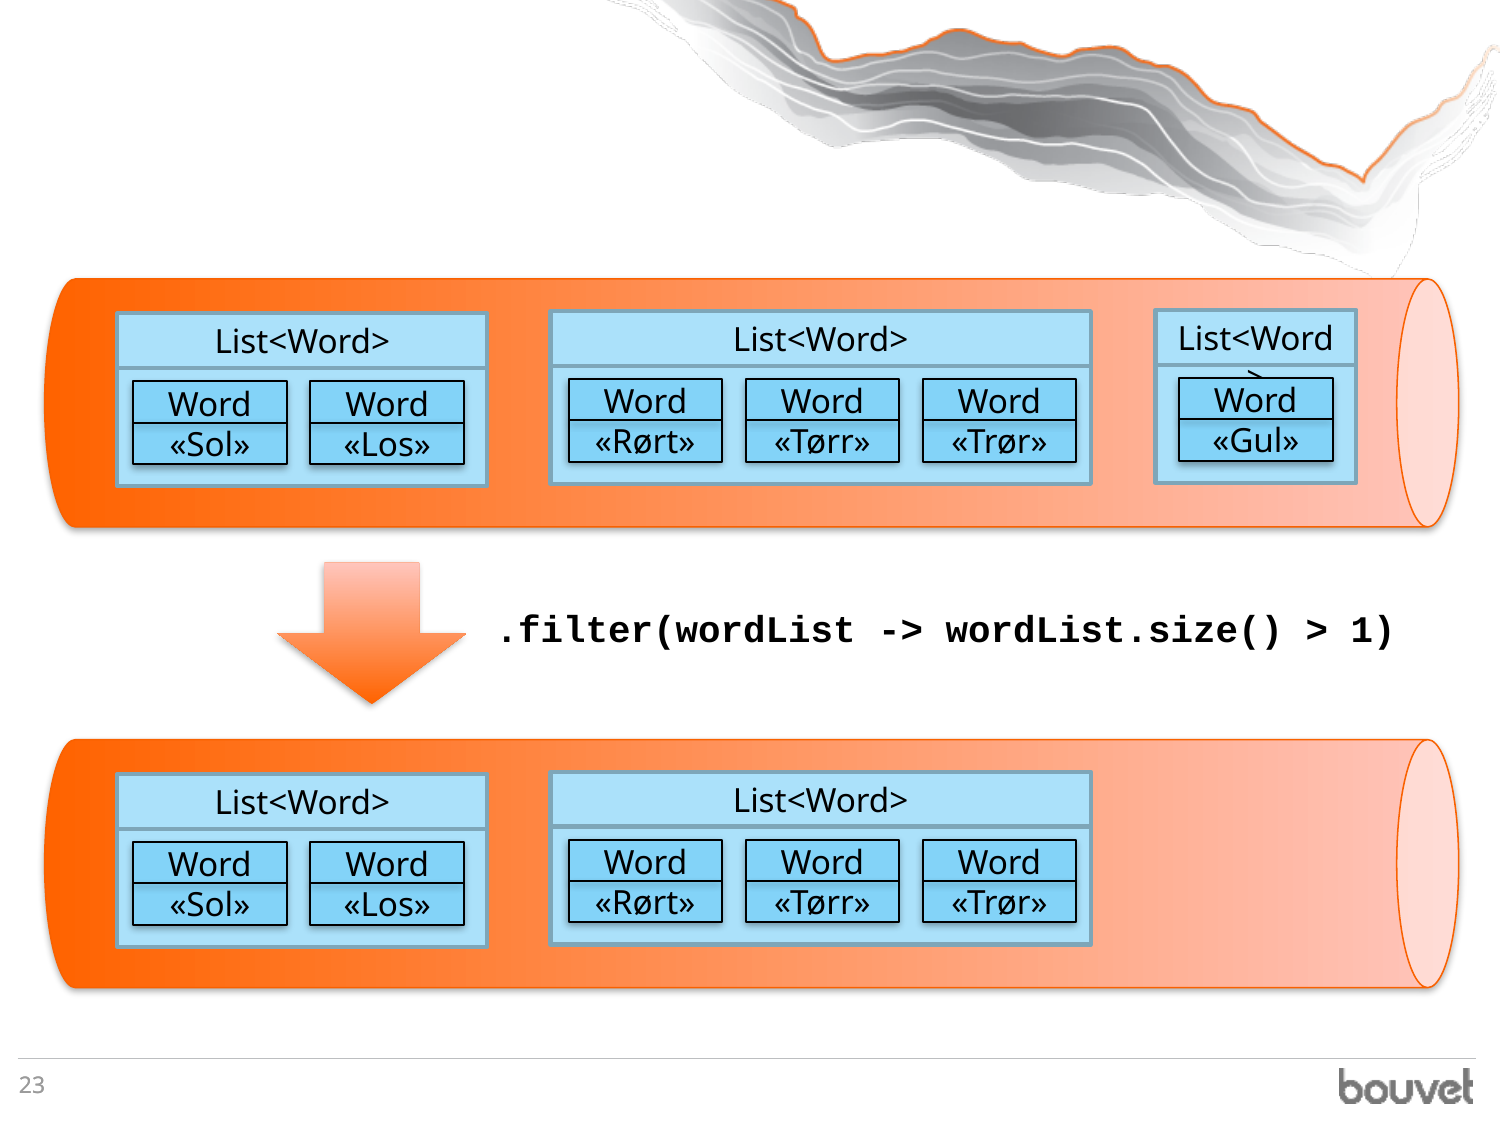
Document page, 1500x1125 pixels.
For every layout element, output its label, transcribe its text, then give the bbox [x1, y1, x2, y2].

text_box .filter(wordList -> wordList.size() > 1) [480, 597, 1411, 658]
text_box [117, 773, 488, 948]
text_box [277, 562, 467, 705]
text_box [922, 839, 1077, 923]
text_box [922, 378, 1077, 462]
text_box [745, 839, 900, 923]
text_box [745, 378, 900, 462]
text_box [1178, 377, 1333, 461]
text_box [43, 278, 1460, 528]
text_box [310, 381, 465, 465]
picture [532, 0, 1500, 304]
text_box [132, 841, 287, 925]
text_box [43, 738, 1460, 989]
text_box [1155, 309, 1357, 484]
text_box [310, 841, 465, 925]
text_box 23 [18, 1070, 137, 1101]
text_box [117, 313, 488, 487]
picture [1339, 1068, 1473, 1104]
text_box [132, 381, 287, 465]
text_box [550, 771, 1092, 945]
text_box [550, 310, 1092, 485]
